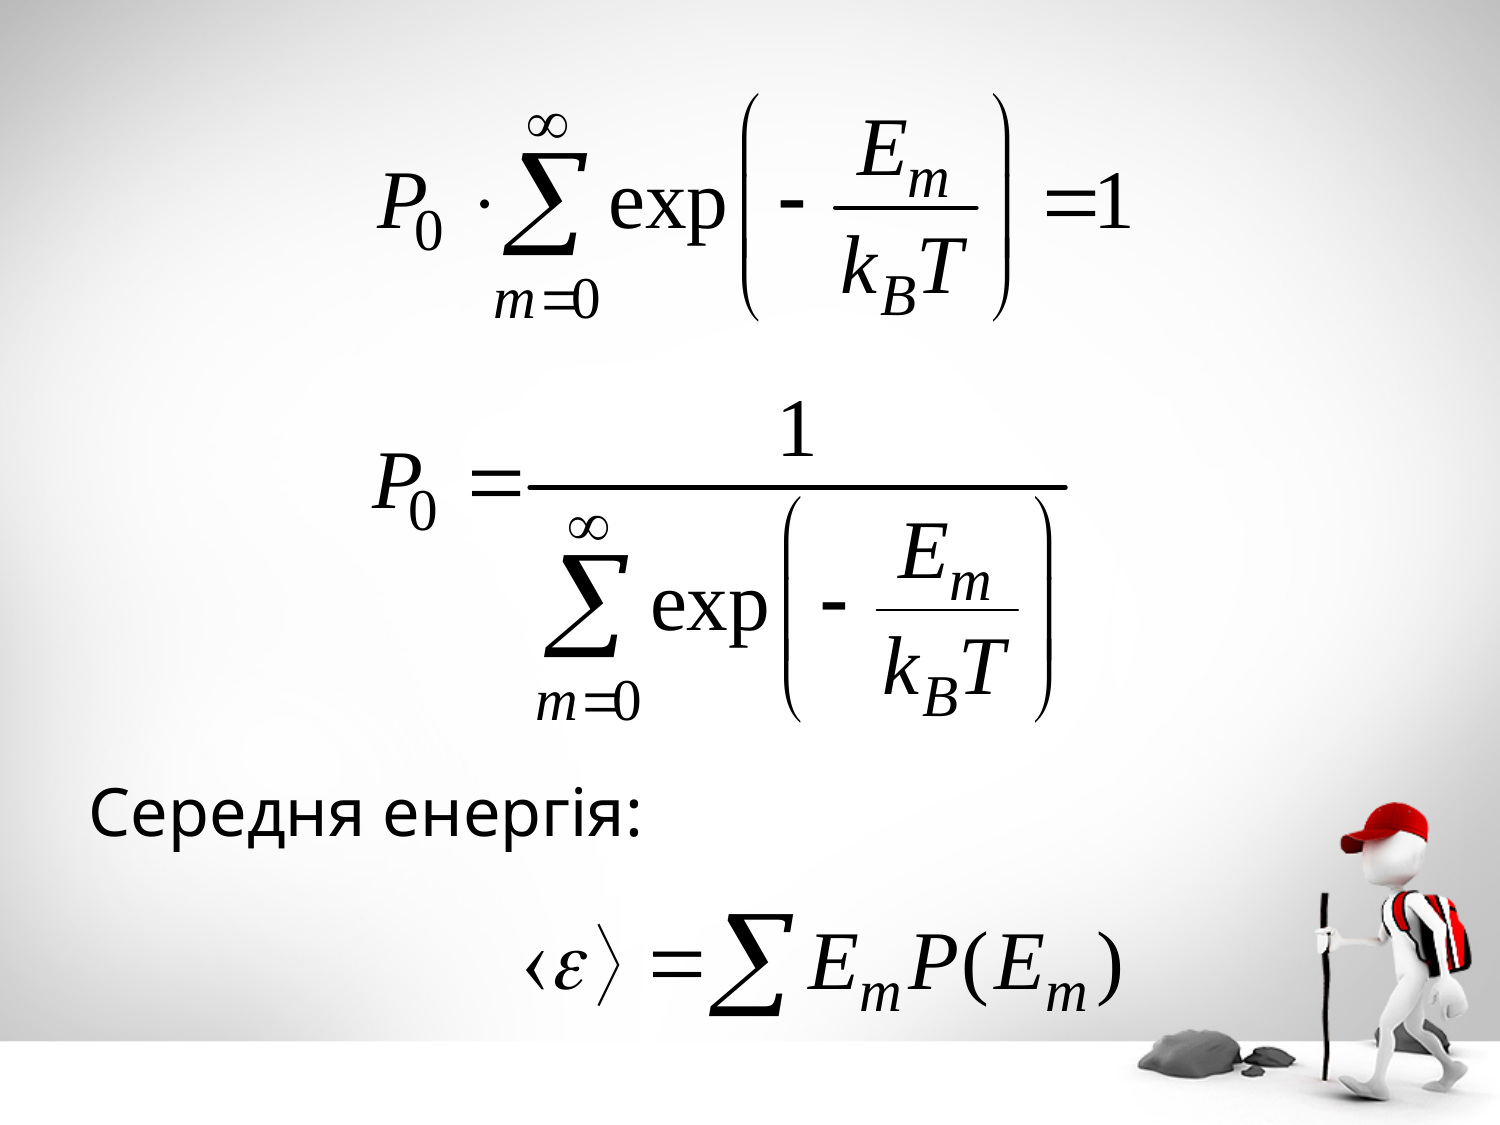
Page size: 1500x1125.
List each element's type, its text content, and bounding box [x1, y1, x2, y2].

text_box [371, 88, 1131, 327]
picture [0, 0, 1500, 1125]
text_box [519, 912, 1127, 1026]
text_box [366, 387, 1071, 728]
text_box Середня енергія: [74, 762, 659, 858]
